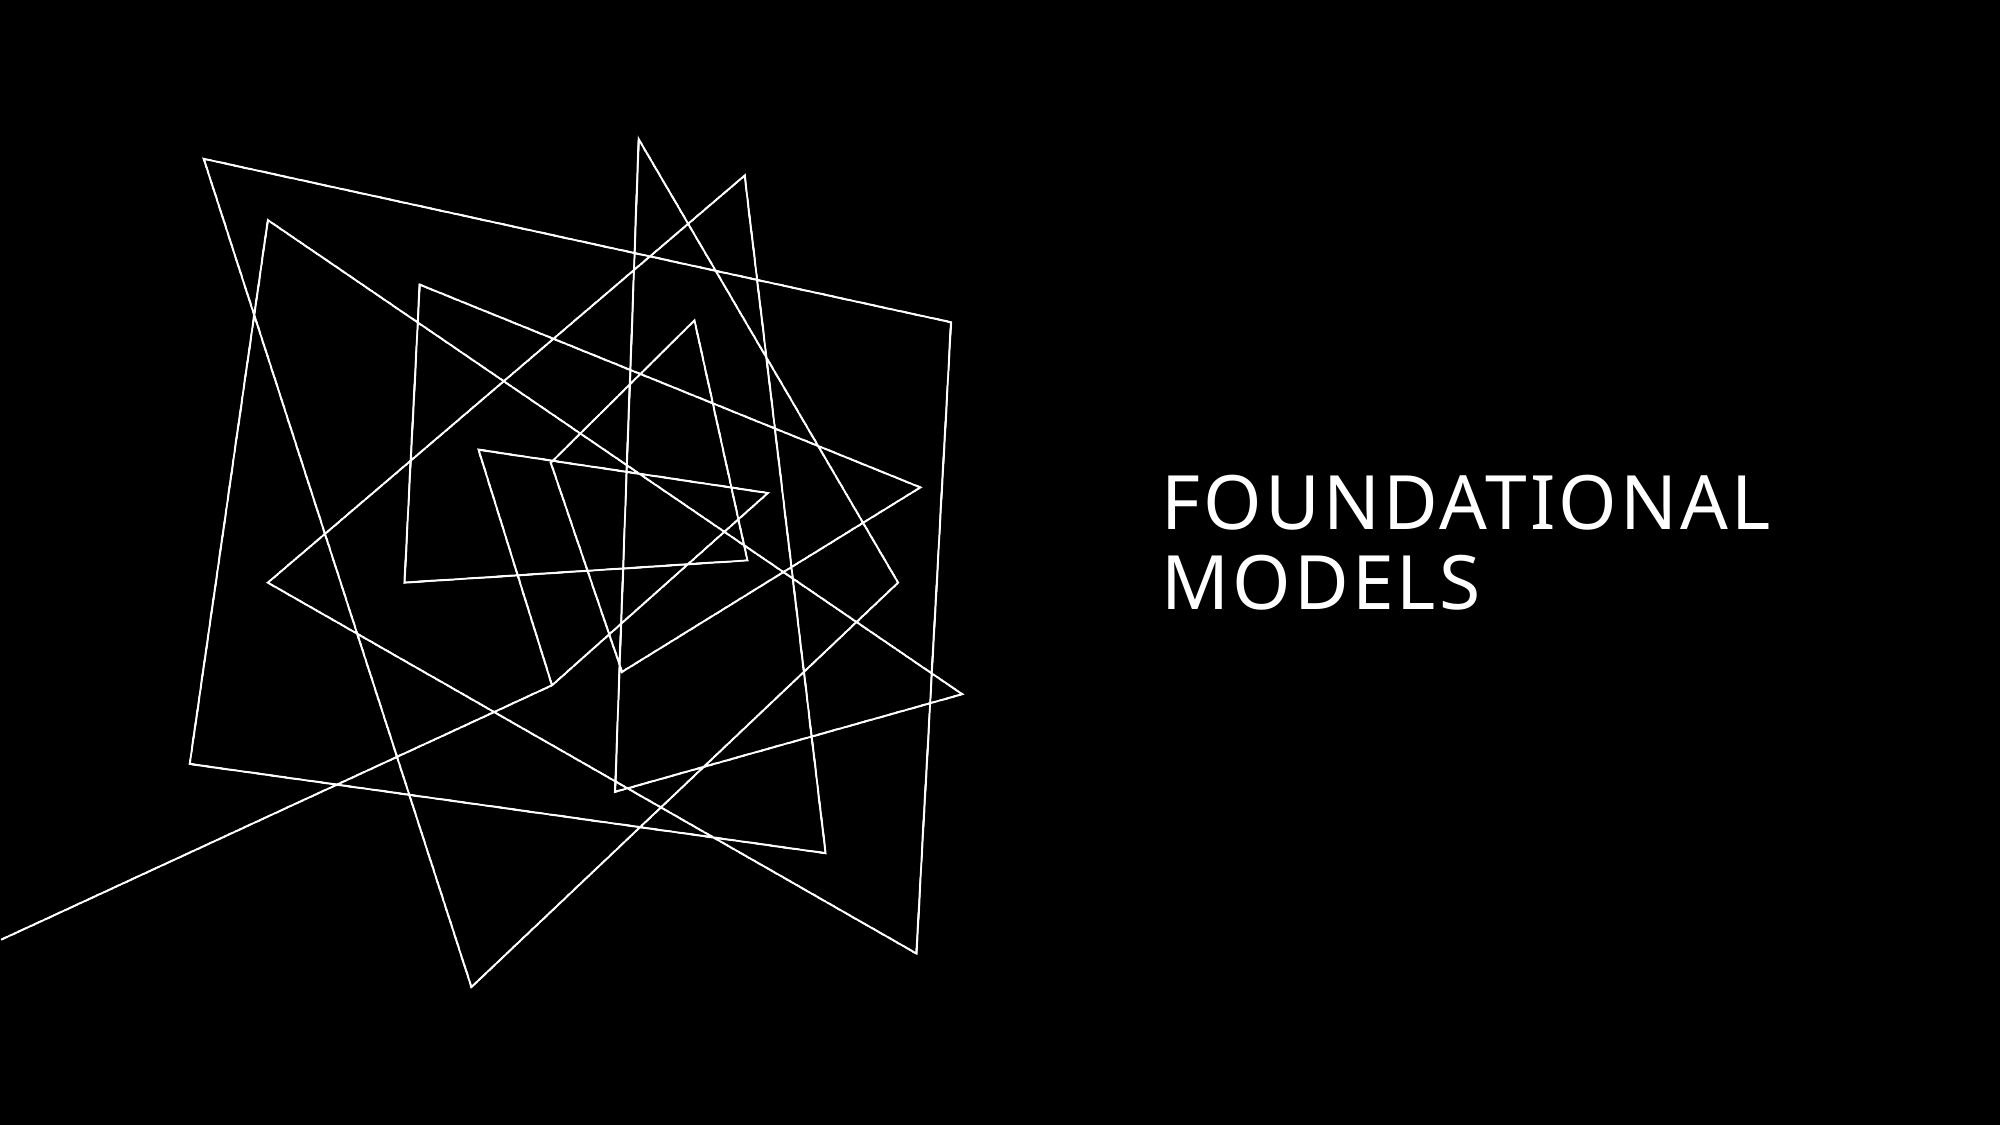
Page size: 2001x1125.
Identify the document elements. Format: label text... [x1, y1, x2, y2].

picture [0, 135, 965, 989]
title Foundational models [1146, 66, 1833, 634]
